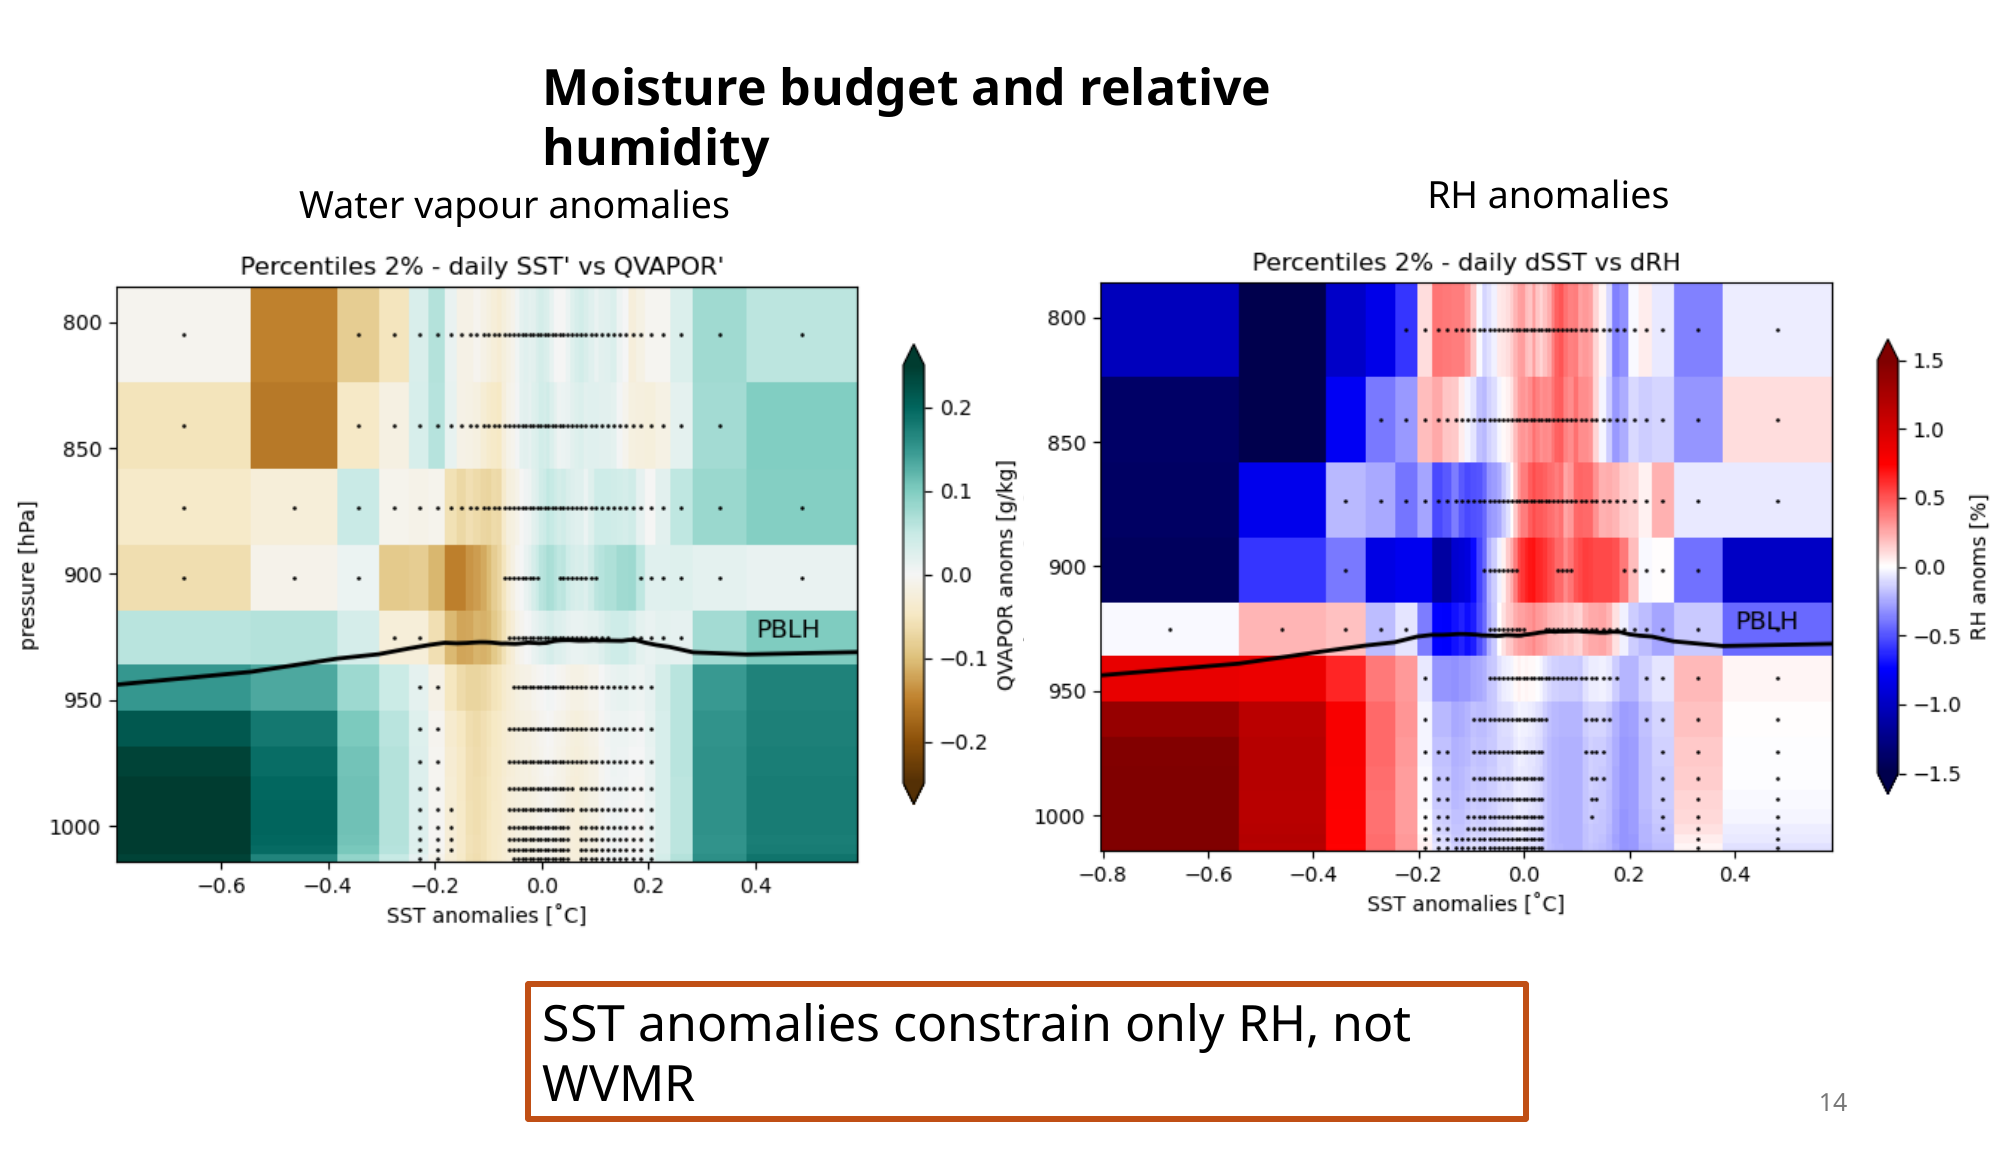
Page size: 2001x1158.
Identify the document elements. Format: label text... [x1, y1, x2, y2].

text_box Water vapour anomalies [284, 173, 772, 233]
text_box RH anomalies [1412, 163, 1900, 193]
picture [12, 193, 2000, 932]
text_box Moisture budget and relative humidity [528, 47, 1444, 183]
slide_number 14 [1412, 1072, 1863, 1135]
text_box SST anomalies constrain only RH, not WVMR [528, 984, 1526, 1119]
